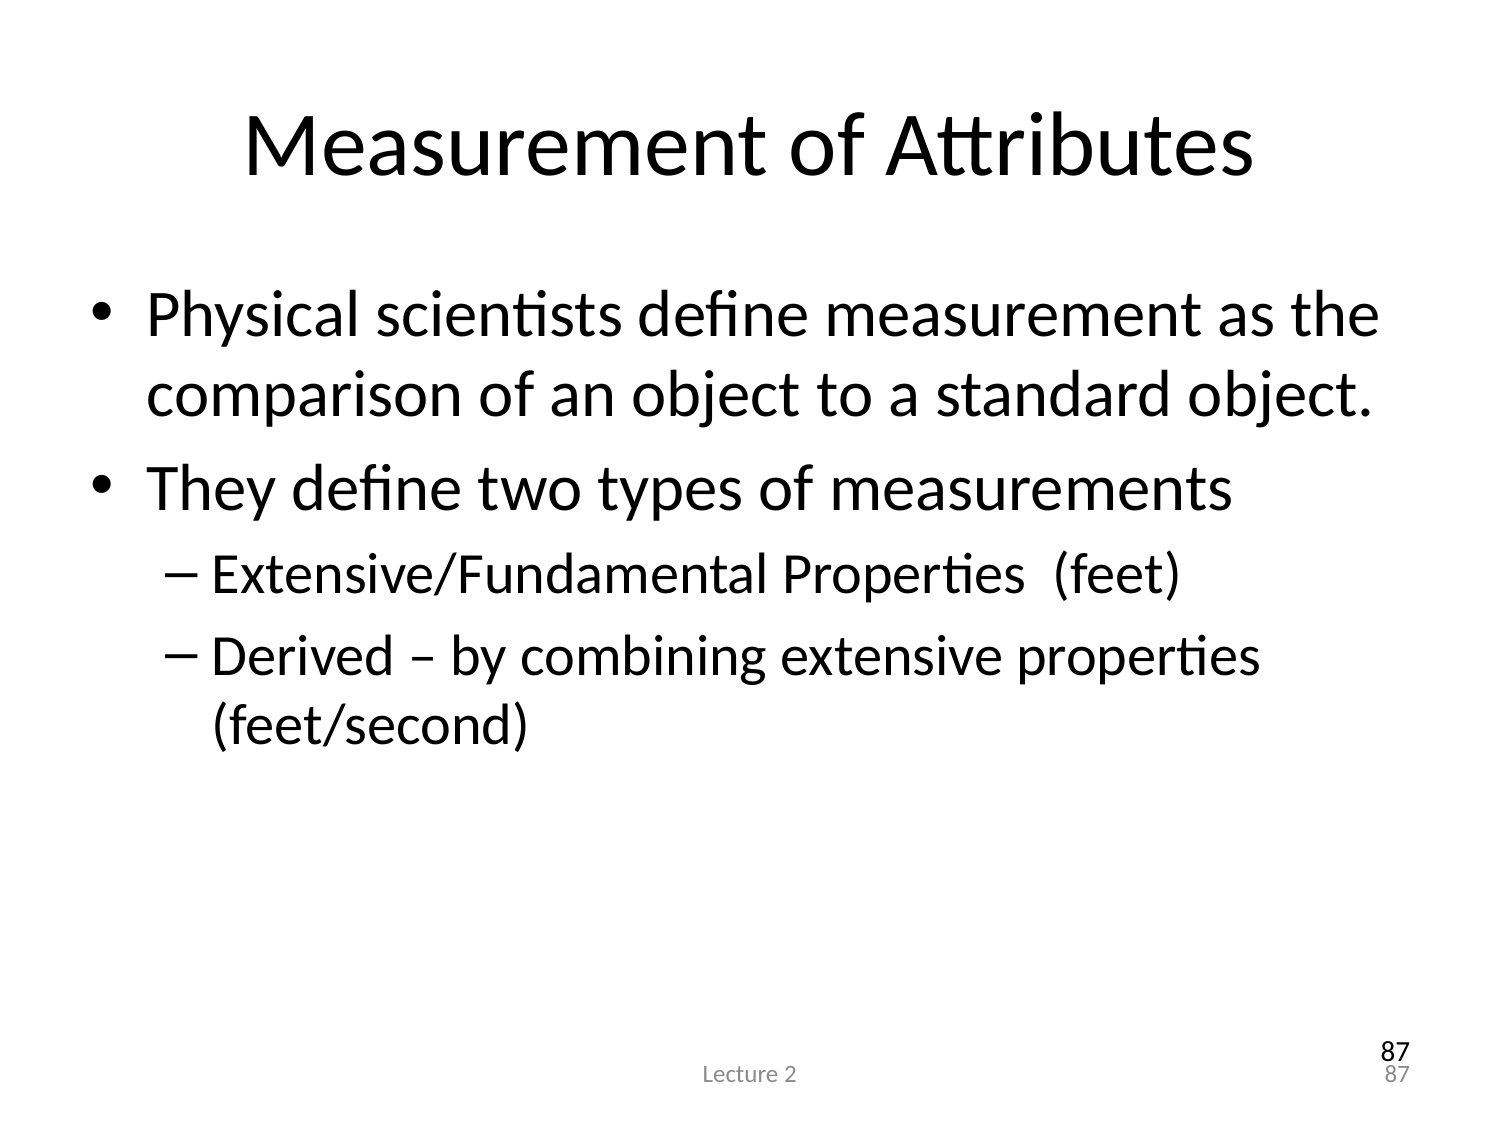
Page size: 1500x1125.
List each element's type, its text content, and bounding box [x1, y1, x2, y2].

text_box 87 [1074, 1024, 1425, 1103]
list Physical scientists define measurement as the comparison of an object to a standard object. They define two types of measurements Extensive/Fundamental Properties (feet) Derived – by combining extensive properties (feet/second) [75, 262, 1425, 1005]
title Measurement of Attributes [75, 45, 1425, 233]
footer Lecture 2 [512, 1042, 988, 1103]
